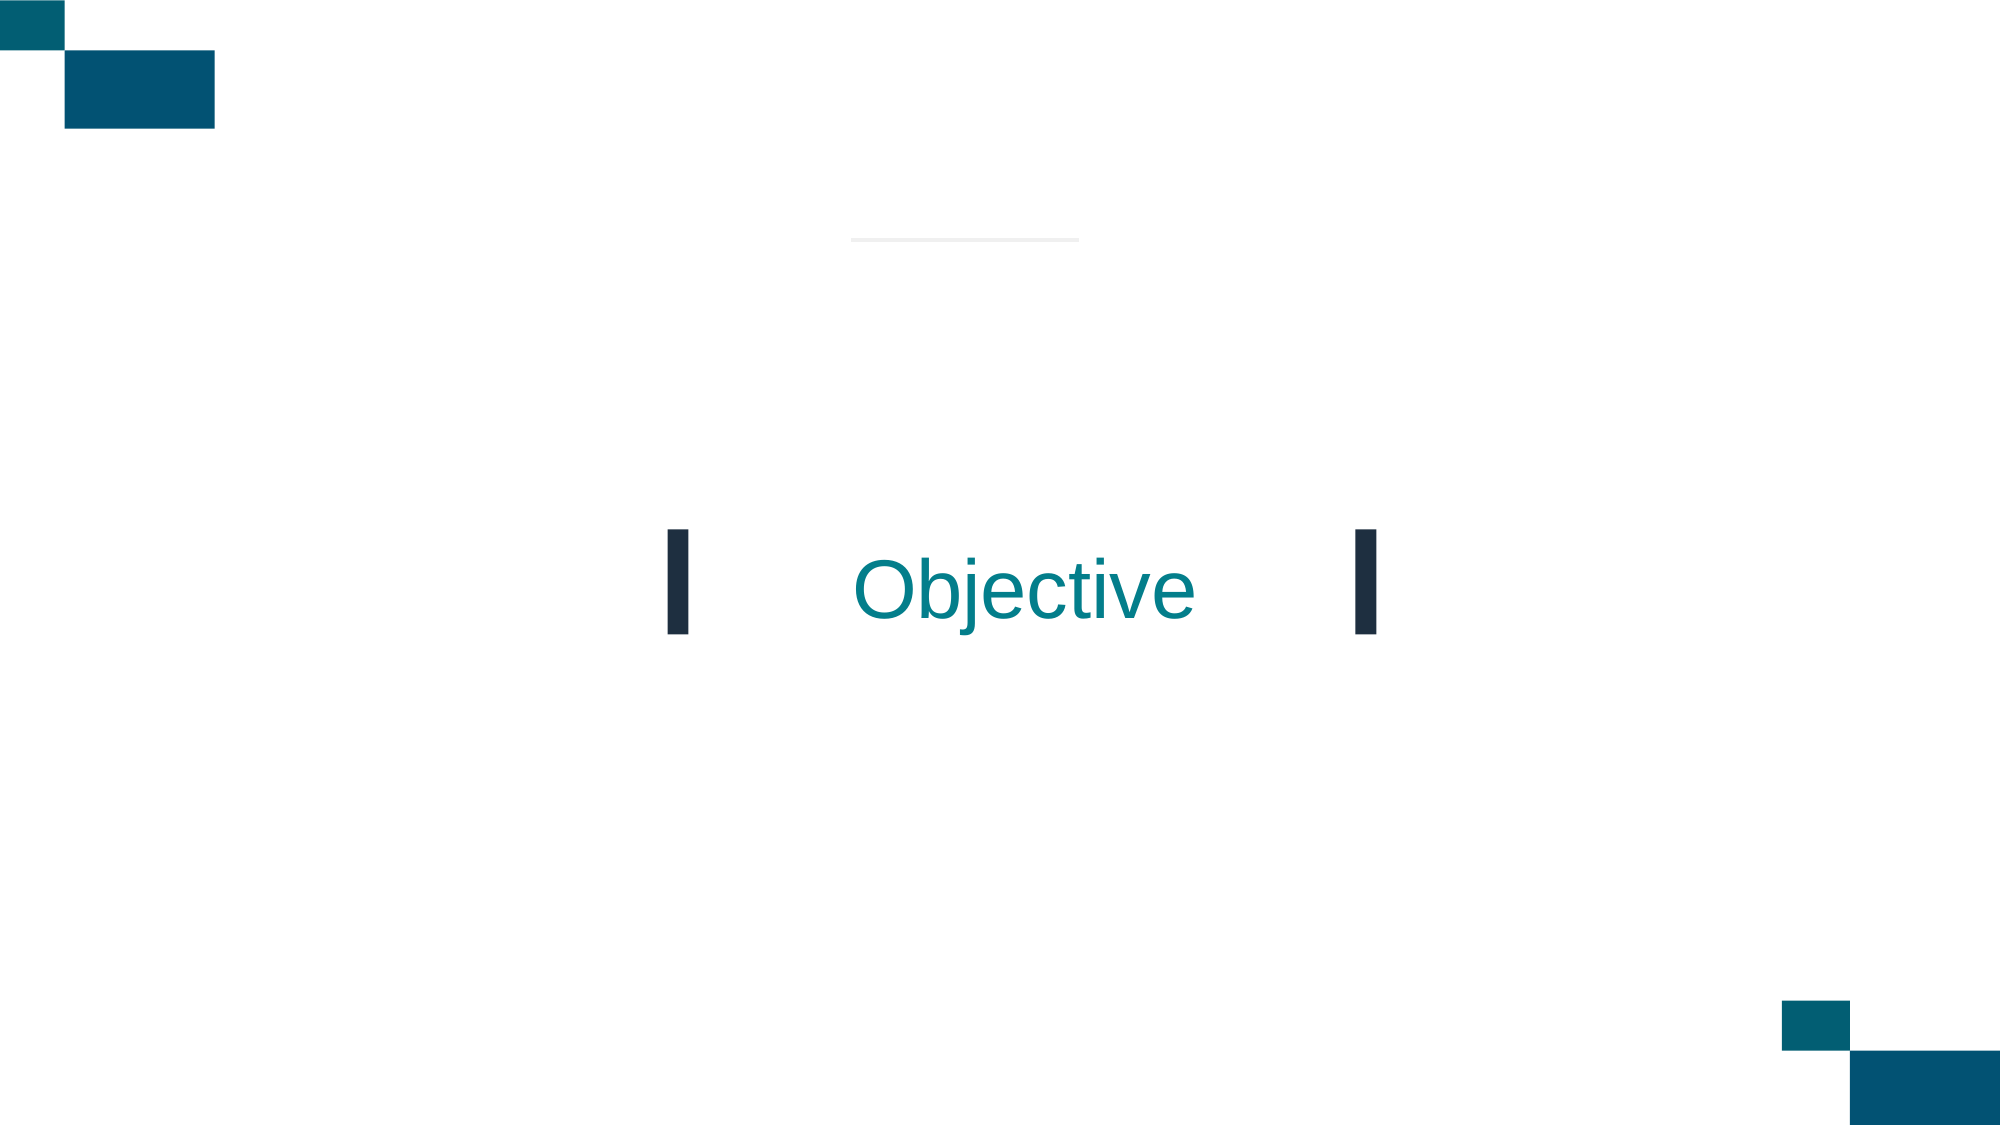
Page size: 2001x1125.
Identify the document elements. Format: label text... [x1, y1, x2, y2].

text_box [0, 0, 215, 130]
text_box [667, 529, 689, 635]
text_box [1355, 529, 1377, 635]
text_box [1781, 1000, 2000, 1125]
title Objective [570, 426, 1429, 723]
